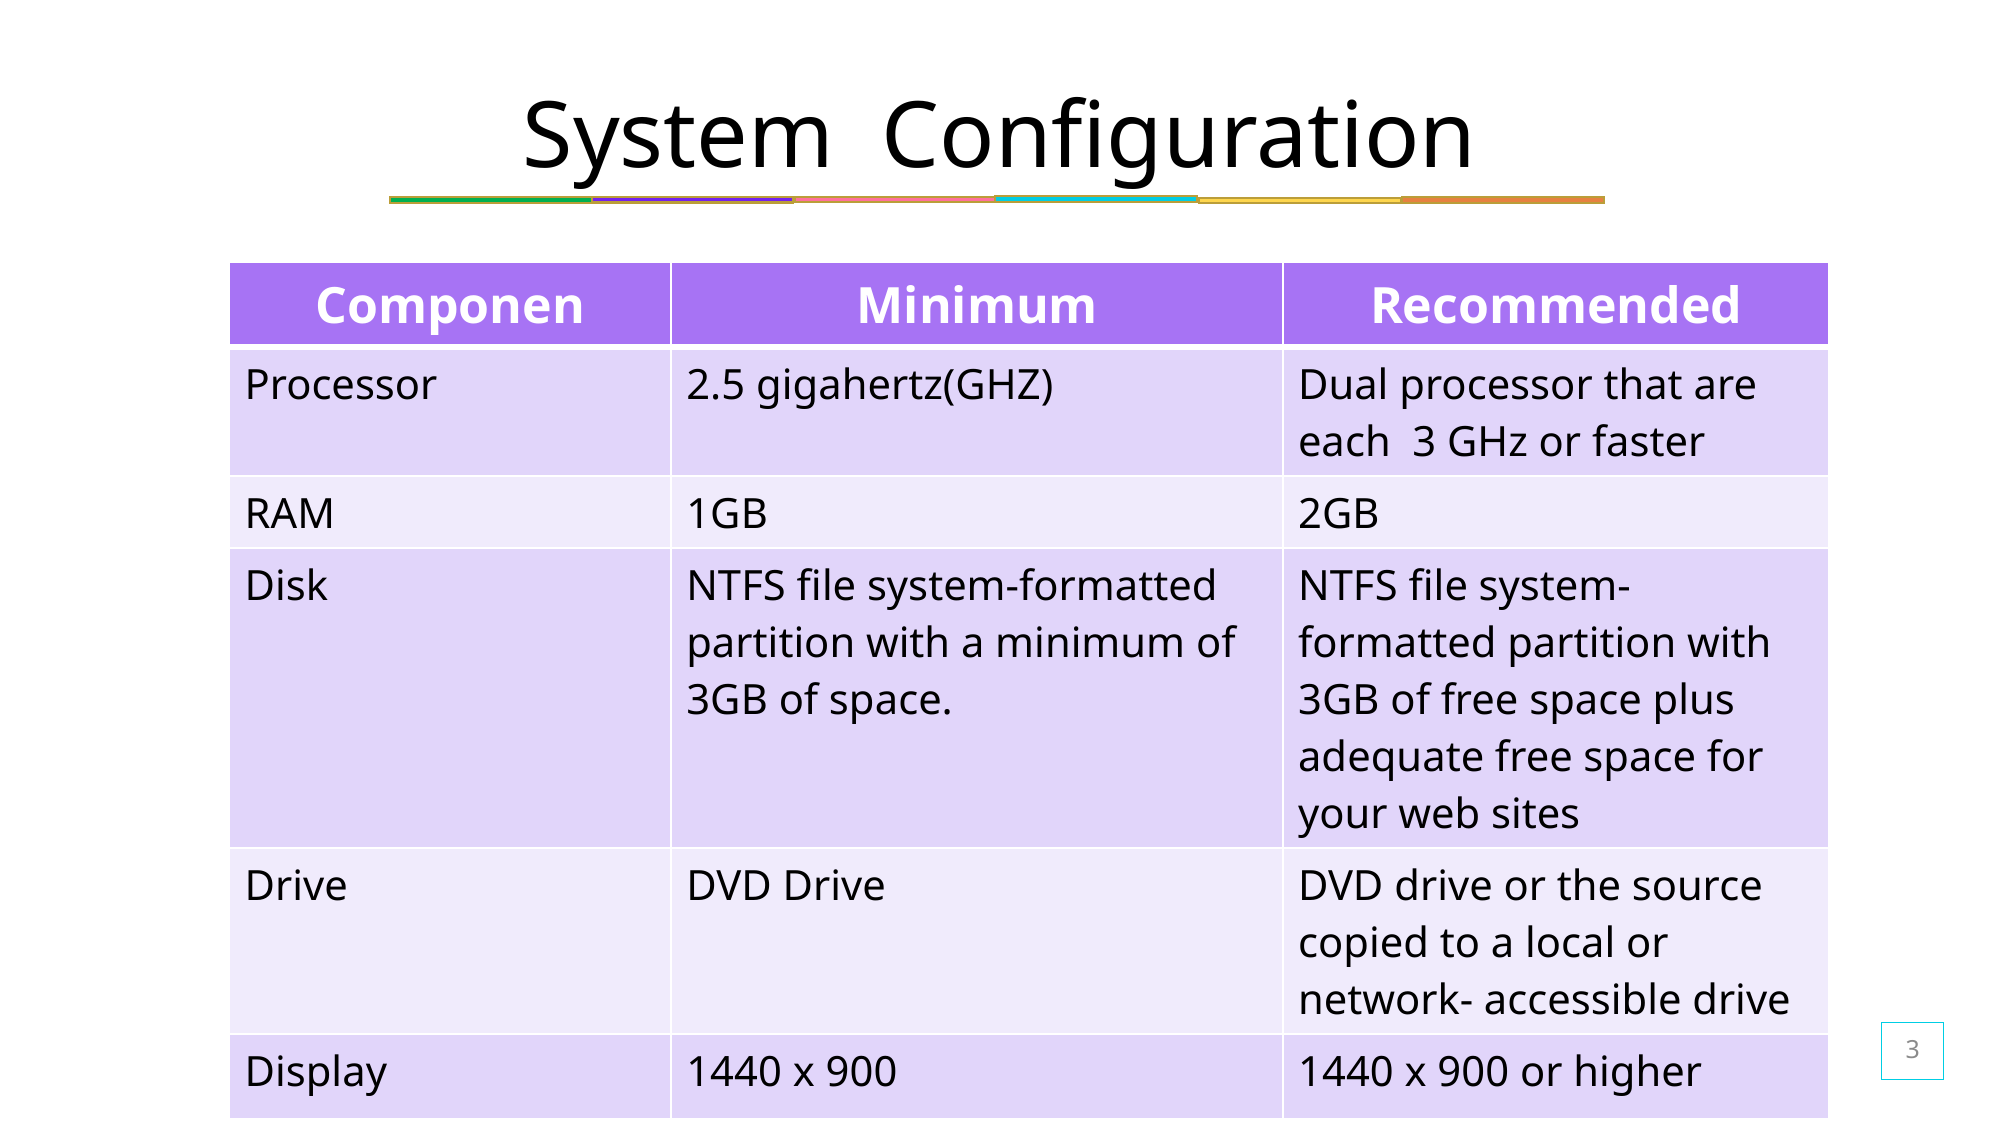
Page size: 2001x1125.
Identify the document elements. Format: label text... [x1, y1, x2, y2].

table_header Minimum [672, 263, 1282, 344]
slide_number 3 [1881, 1022, 1944, 1080]
table_cell 2.5 gigahertz(GHZ) [672, 350, 1282, 475]
table_cell DVD Drive [672, 849, 1282, 1033]
table_cell Disk [230, 549, 670, 847]
text_box [593, 196, 794, 204]
text_box [1401, 196, 1605, 204]
table_header Recommended [1284, 263, 1828, 344]
text_box [389, 196, 593, 204]
table_cell NTFS file system-formatted partition with 3GB of free space plus adequate free space for your web sites [1284, 549, 1828, 847]
table_cell Dual processor that are each 3 GHz or faster [1284, 350, 1828, 475]
table_cell 1440 x 900 or higher [1284, 1035, 1828, 1118]
table_cell RAM [230, 477, 670, 547]
text_box [1198, 197, 1401, 204]
table_cell Drive [230, 849, 670, 1033]
table_cell NTFS file system-formatted partition with a minimum of 3GB of space. [672, 549, 1282, 847]
text_box [994, 195, 1198, 203]
table_cell 1440 x 900 [672, 1035, 1282, 1118]
table_cell Display [230, 1035, 670, 1118]
table_cell 2GB [1284, 477, 1828, 547]
table_cell 1GB [672, 477, 1282, 547]
title System Configuration [62, 34, 1938, 194]
table_cell Processor [230, 350, 670, 475]
table_cell DVD drive or the source copied to a local or network- accessible drive [1284, 849, 1828, 1033]
table_header Componen [230, 263, 670, 344]
text_box [793, 196, 994, 203]
